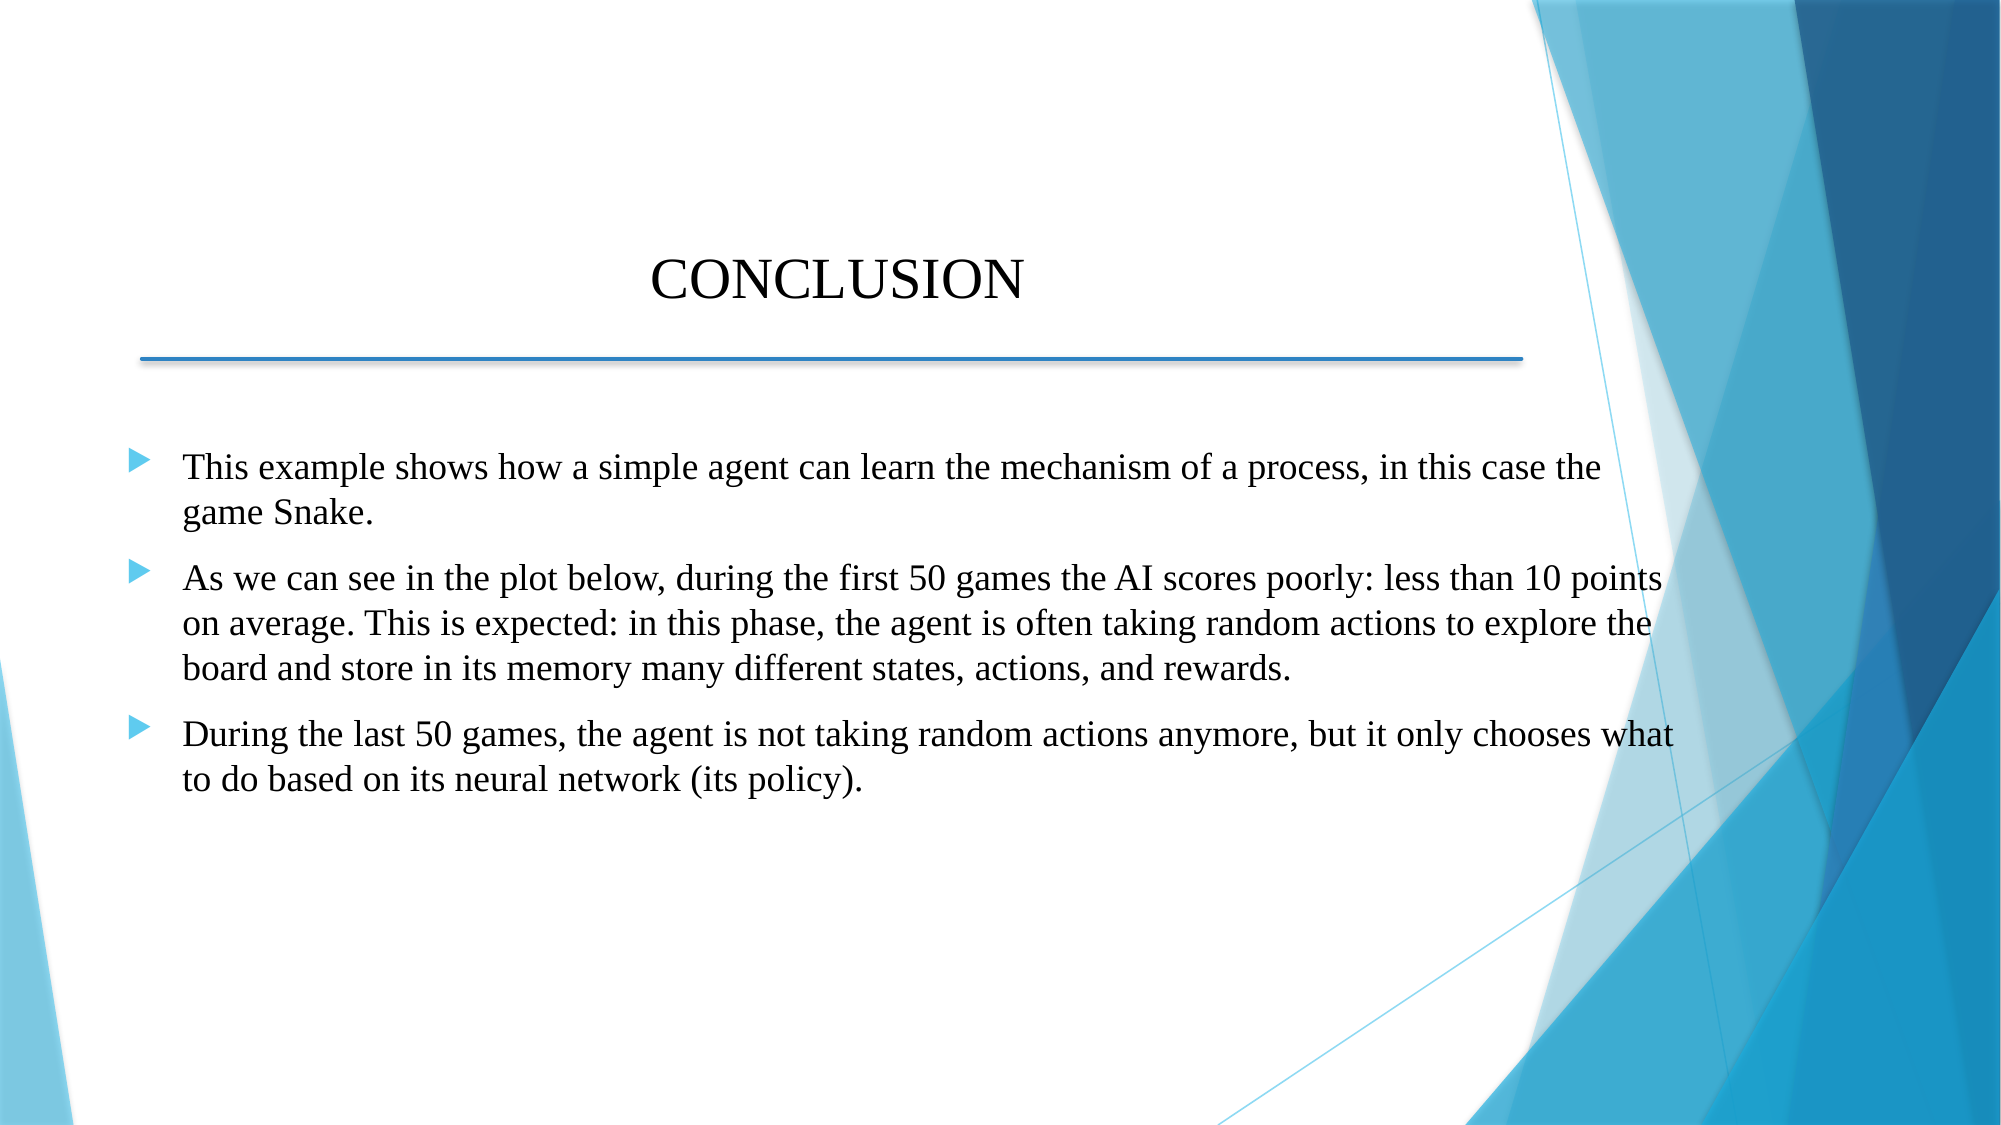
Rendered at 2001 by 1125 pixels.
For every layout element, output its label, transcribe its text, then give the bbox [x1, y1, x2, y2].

list This example shows how a simple agent can learn the mechanism of a process, in this case the game Snake. As we can see in the plot below, during the first 50 games the AI scores poorly: less than 10 points on average. This is expected: in this phase, the agent is often taking random actions to explore the board and store in its memory many different states, actions, and rewards. During the last 50 games, the agent is not taking random actions anymore, but it only chooses what to do based on its neural network (its policy). [111, 434, 1699, 991]
title CONCLUSION [635, 233, 1067, 326]
